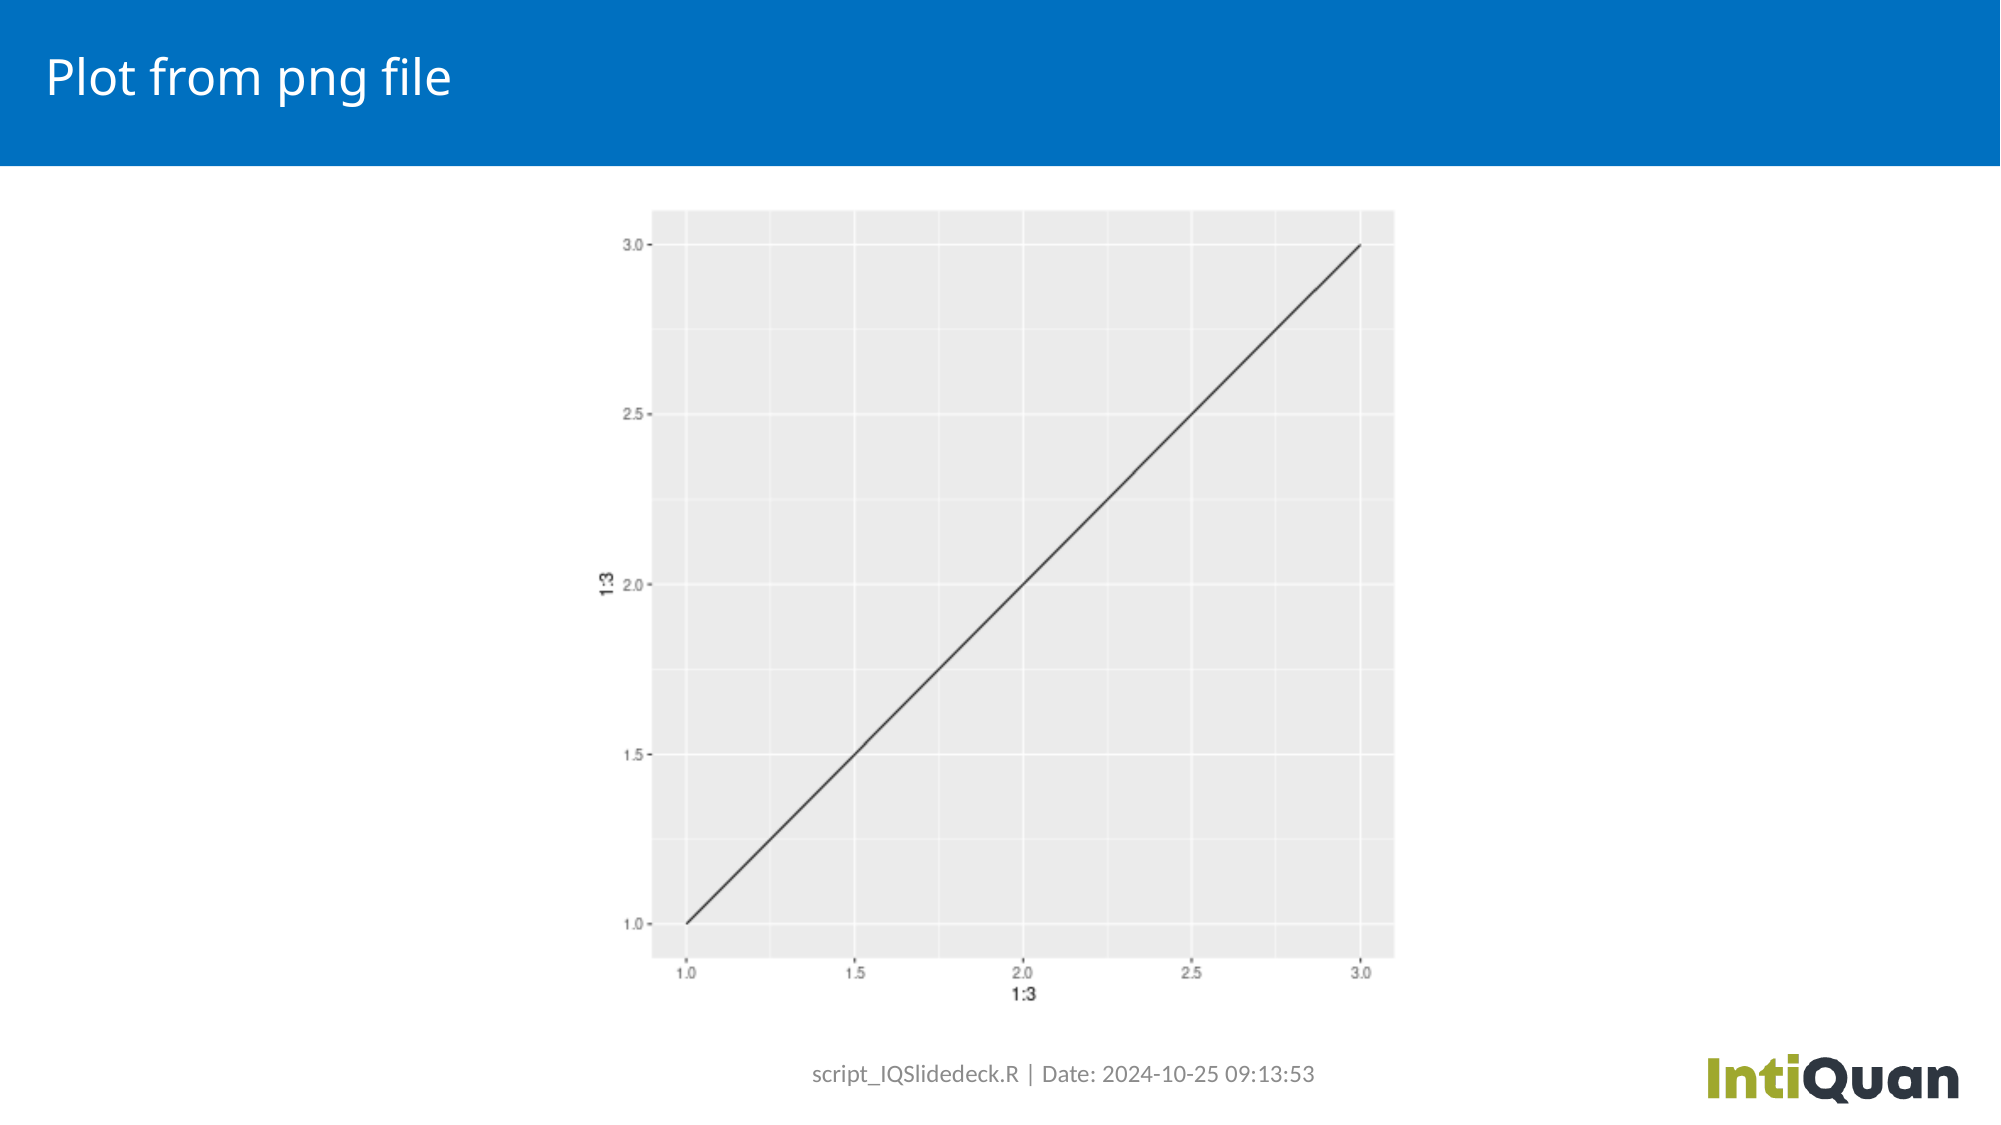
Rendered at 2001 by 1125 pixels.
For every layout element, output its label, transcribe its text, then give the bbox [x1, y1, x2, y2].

picture [1704, 1048, 1959, 1110]
footer script_IQSlidedeck.R | Date: 2024-10-25 09:13:53 [449, 1042, 1679, 1103]
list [41, 201, 1953, 1014]
title Plot from png file [0, 0, 2000, 167]
